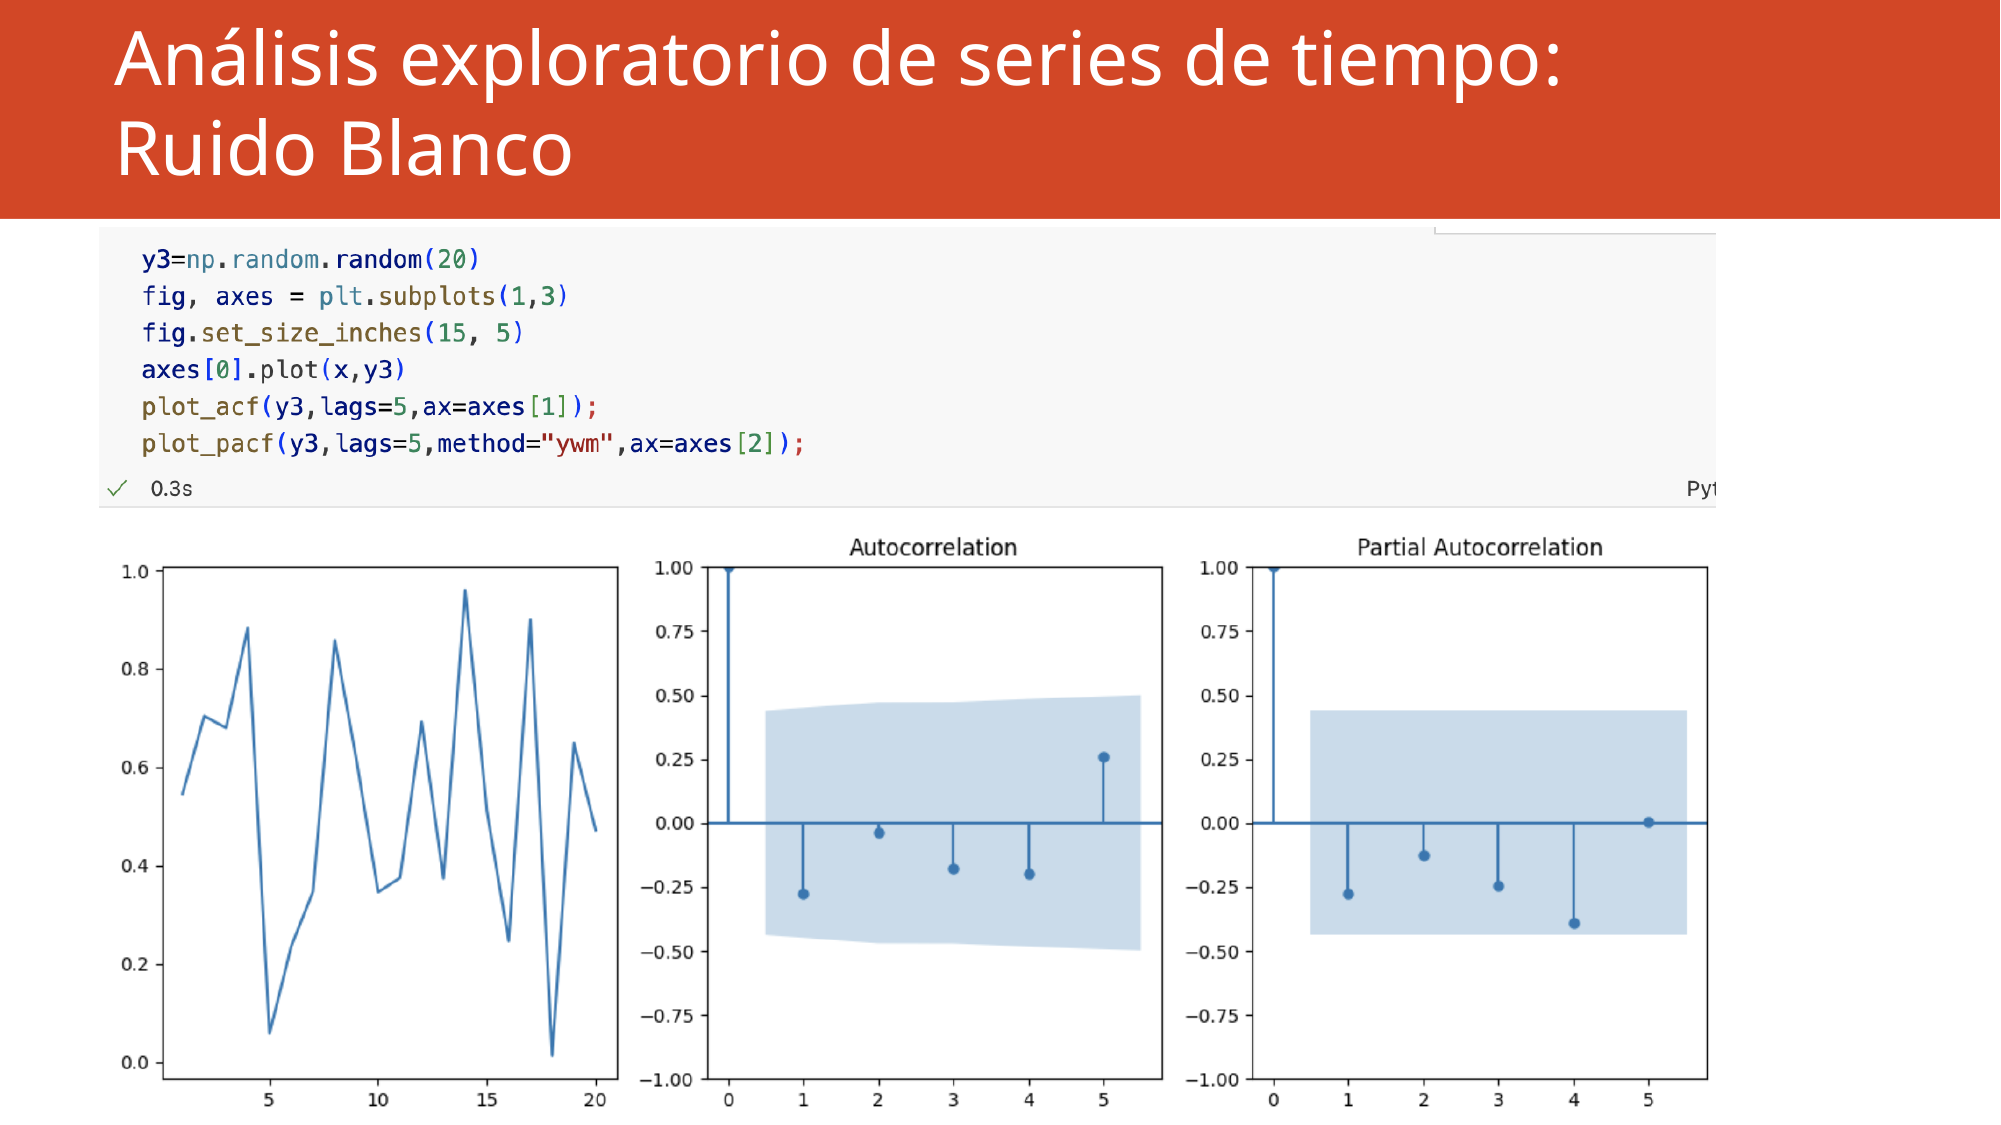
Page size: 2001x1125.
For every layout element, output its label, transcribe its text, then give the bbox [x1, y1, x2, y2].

picture [99, 227, 1716, 1125]
title Análisis exploratorio de series de tiempo: Ruido Blanco [99, 0, 1863, 199]
